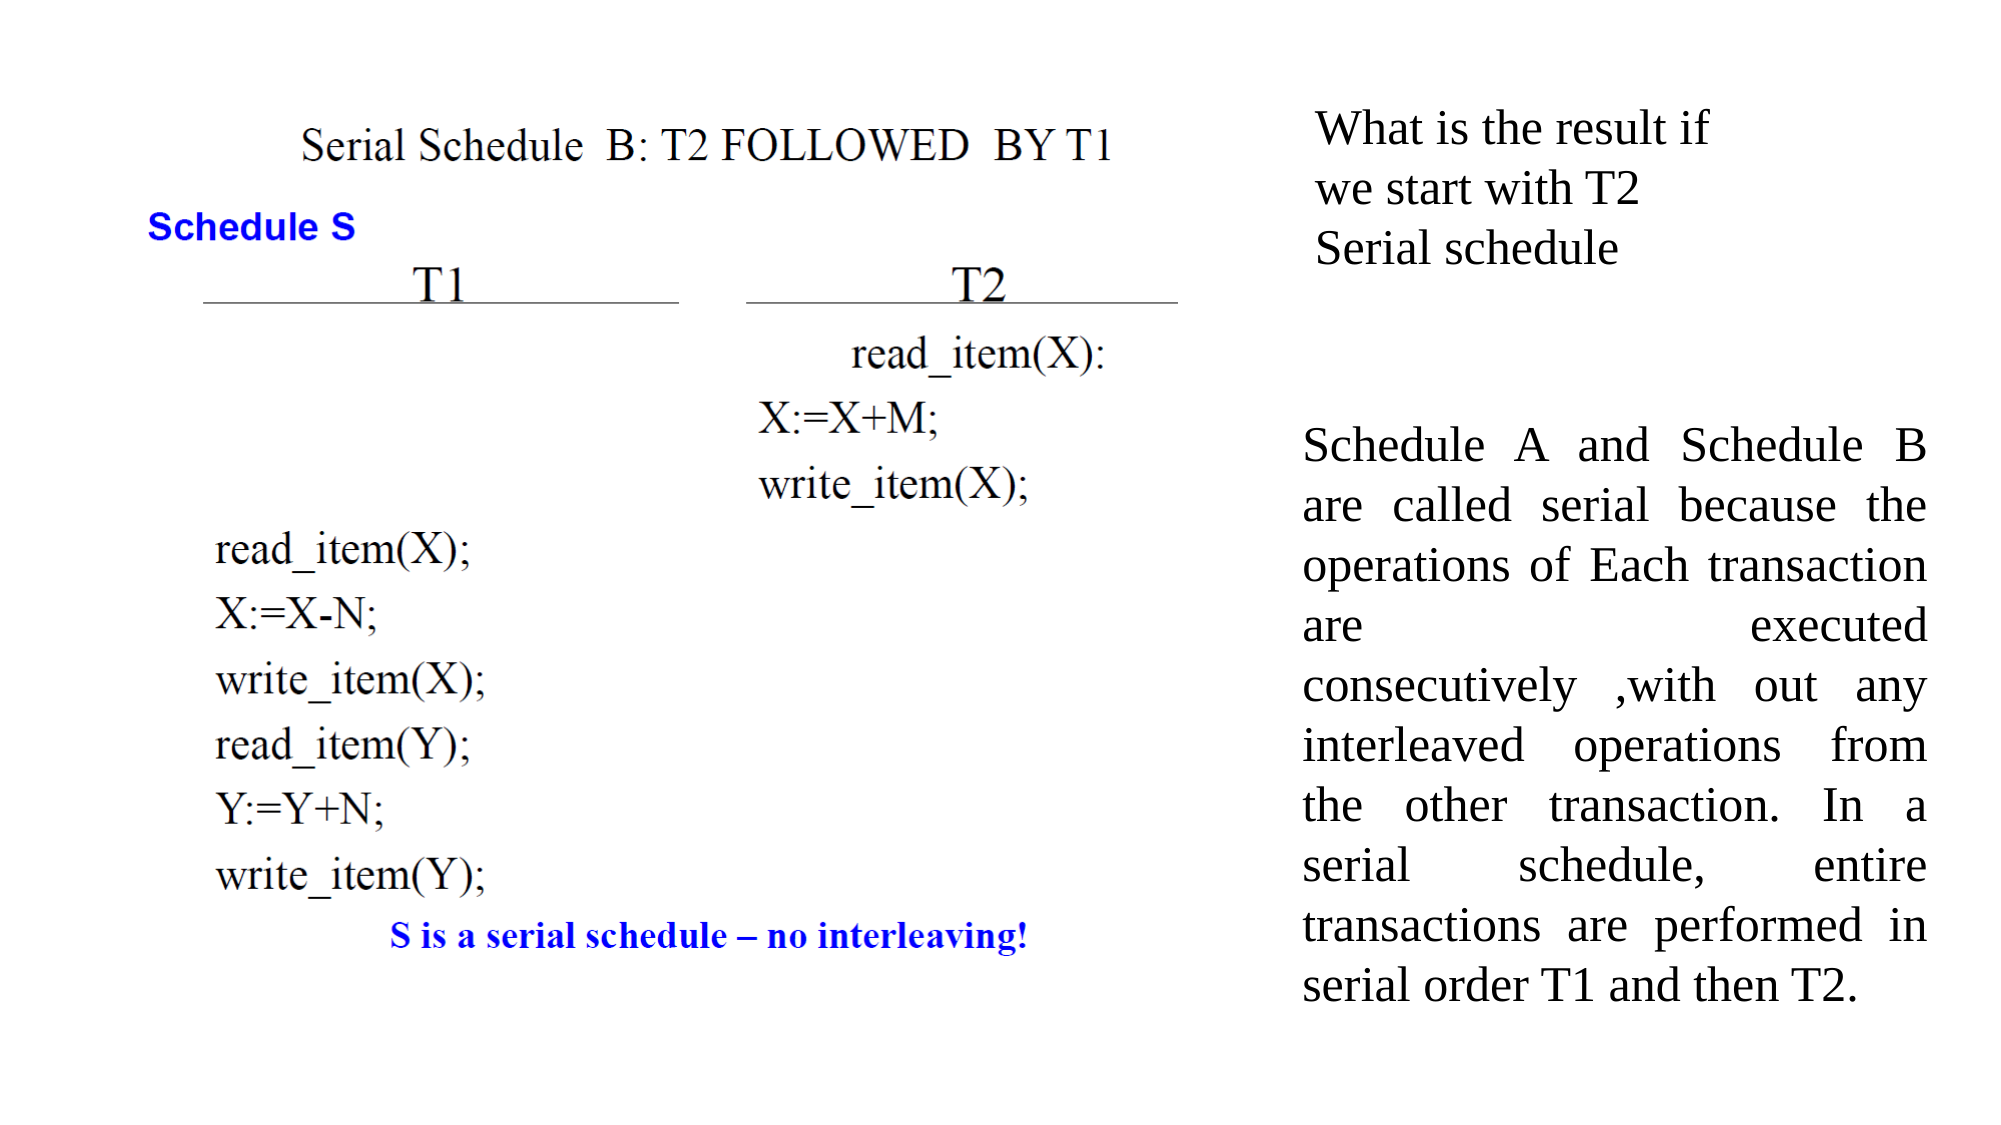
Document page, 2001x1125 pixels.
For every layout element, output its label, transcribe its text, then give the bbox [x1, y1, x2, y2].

picture [140, 108, 1178, 959]
text_box What is the result if we start with T2 Serial schedule [1300, 87, 1763, 283]
text_box Schedule A and Schedule B are called serial because the operations of Each transaction are executed consecutively ,with out any interleaved operations from the other transaction. In a serial schedule, entire transactions are performed in serial order T1 and then T2. [1287, 403, 1943, 1019]
